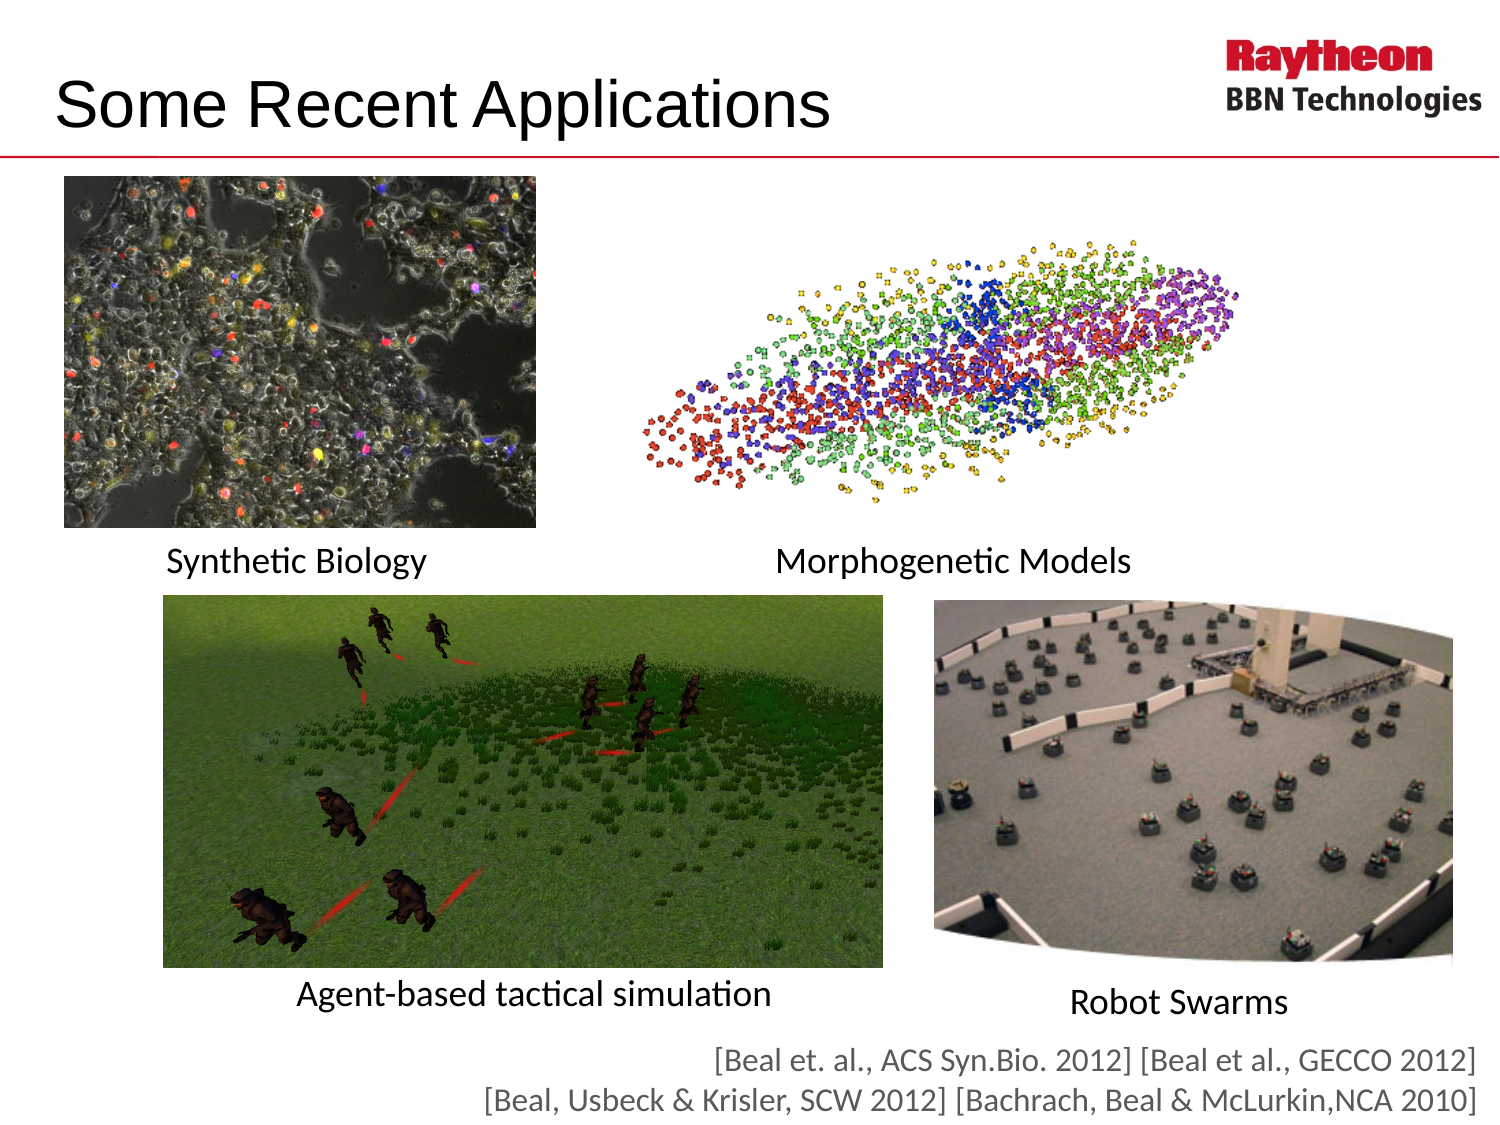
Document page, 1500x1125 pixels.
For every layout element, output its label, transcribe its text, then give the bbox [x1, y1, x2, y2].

picture [639, 231, 1248, 510]
text_box [Beal et. al., ACS Syn.Bio. 2012] [Beal et al., GECCO 2012] [Beal, Usbeck & Krisler, SCW 2012] [Bachrach, Beal & McLurkin,NCA 2010] [460, 1031, 1494, 1125]
text_box Agent-based tactical simulation [281, 977, 788, 1022]
picture [1222, 36, 1484, 121]
picture [64, 176, 536, 528]
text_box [933, 599, 1453, 1019]
text_box Synthetic Biology [151, 536, 443, 589]
picture [163, 595, 883, 969]
title Some Recent Applications [39, 44, 1390, 158]
text_box Morphogenetic Models [760, 528, 1148, 589]
